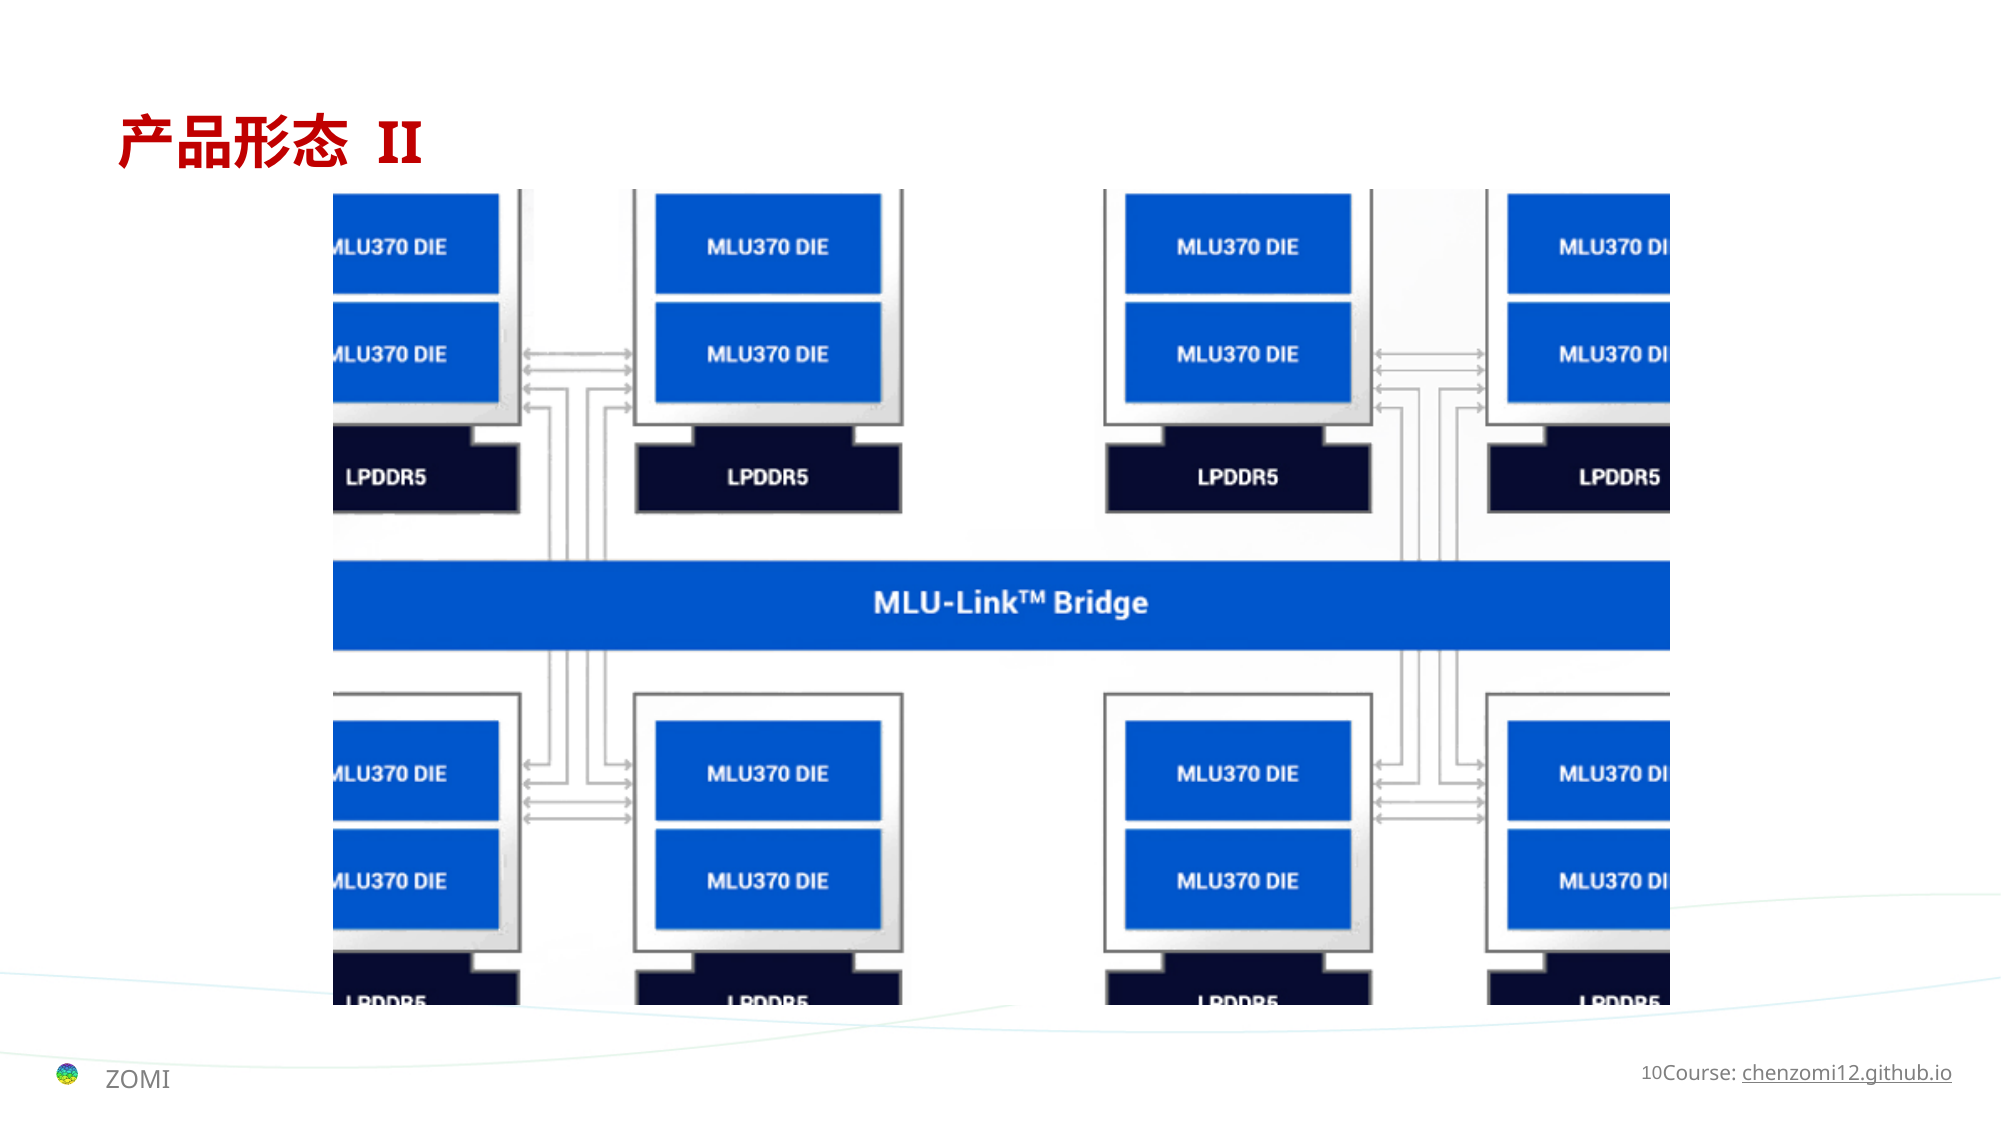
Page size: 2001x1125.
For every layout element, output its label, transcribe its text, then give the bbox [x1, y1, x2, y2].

picture [0, 0, 2001, 1125]
title 产品形态 II [102, 91, 1901, 189]
